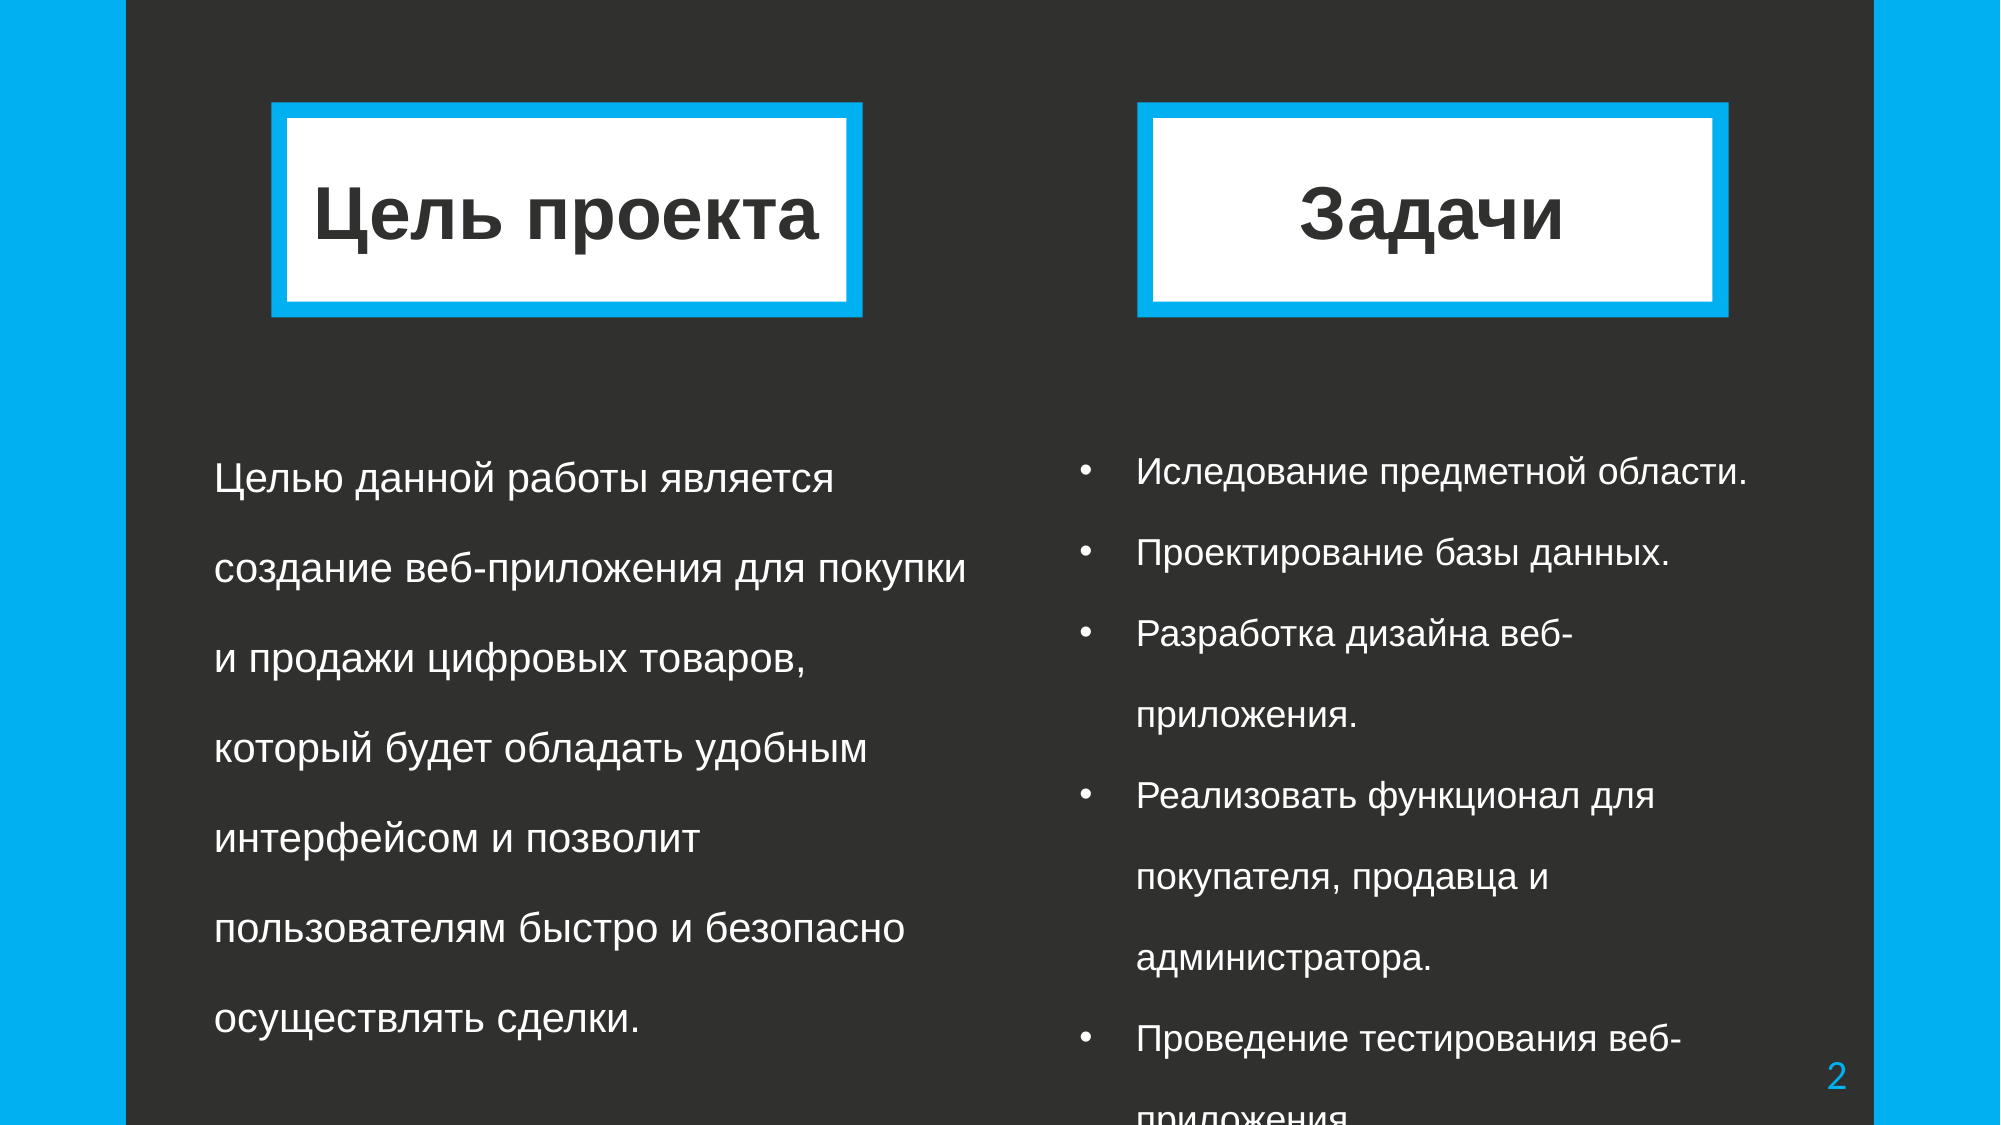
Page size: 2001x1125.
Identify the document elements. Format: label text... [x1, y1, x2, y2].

text_box [1136, 101, 1730, 318]
text_box Цель проекта [286, 117, 847, 303]
text_box [0, 0, 127, 1125]
slide_number 2 [1412, 1042, 1863, 1103]
text_box Иследование предметной области. Проектирование базы данных. Разработка дизайна веб-приложения. Реализовать функционал для покупателя, продавца и администратора. Проведение тестирования веб-приложения. [1064, 403, 1802, 1125]
text_box Задачи [1152, 117, 1714, 303]
text_box [1873, 0, 2000, 1125]
text_box Целью данной работы является создание веб-приложения для покупки и продажи цифровых товаров, который будет обладать удобным интерфейсом и позволит пользователям быстро и безопасно осуществлять сделки. [199, 403, 993, 1049]
text_box [270, 101, 864, 318]
